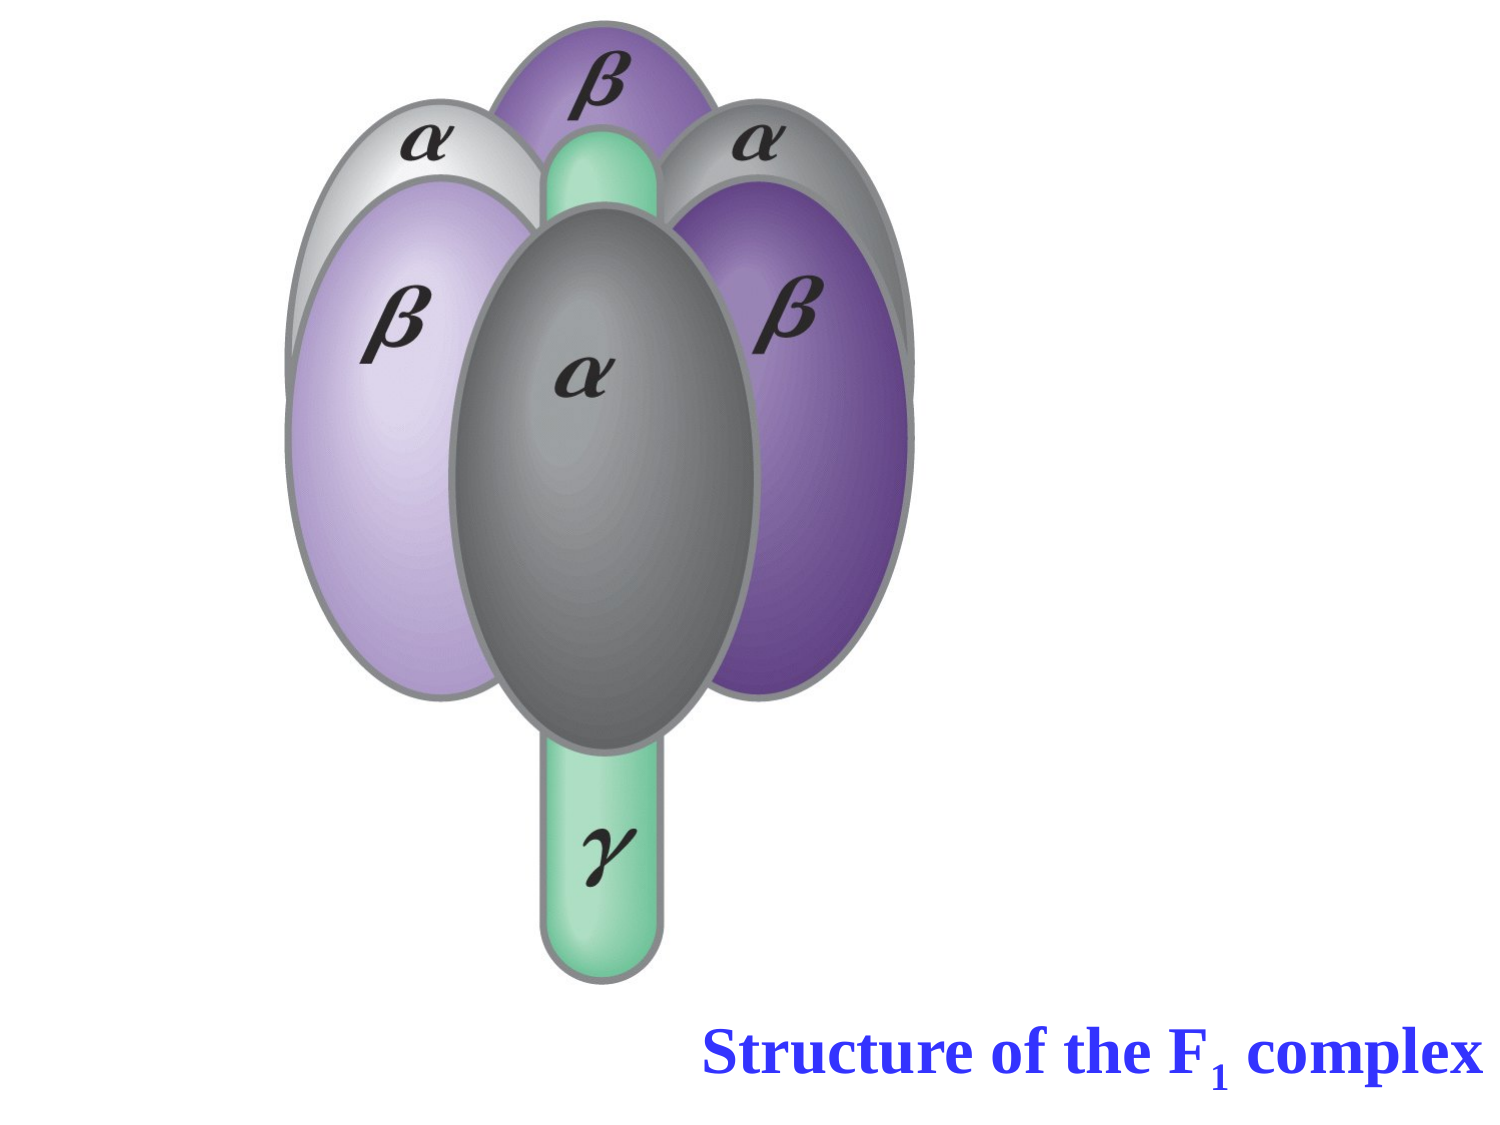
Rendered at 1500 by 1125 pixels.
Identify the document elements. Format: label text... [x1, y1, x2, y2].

text_box Structure of the F1 complex [686, 999, 1499, 1106]
picture [253, 0, 950, 1001]
